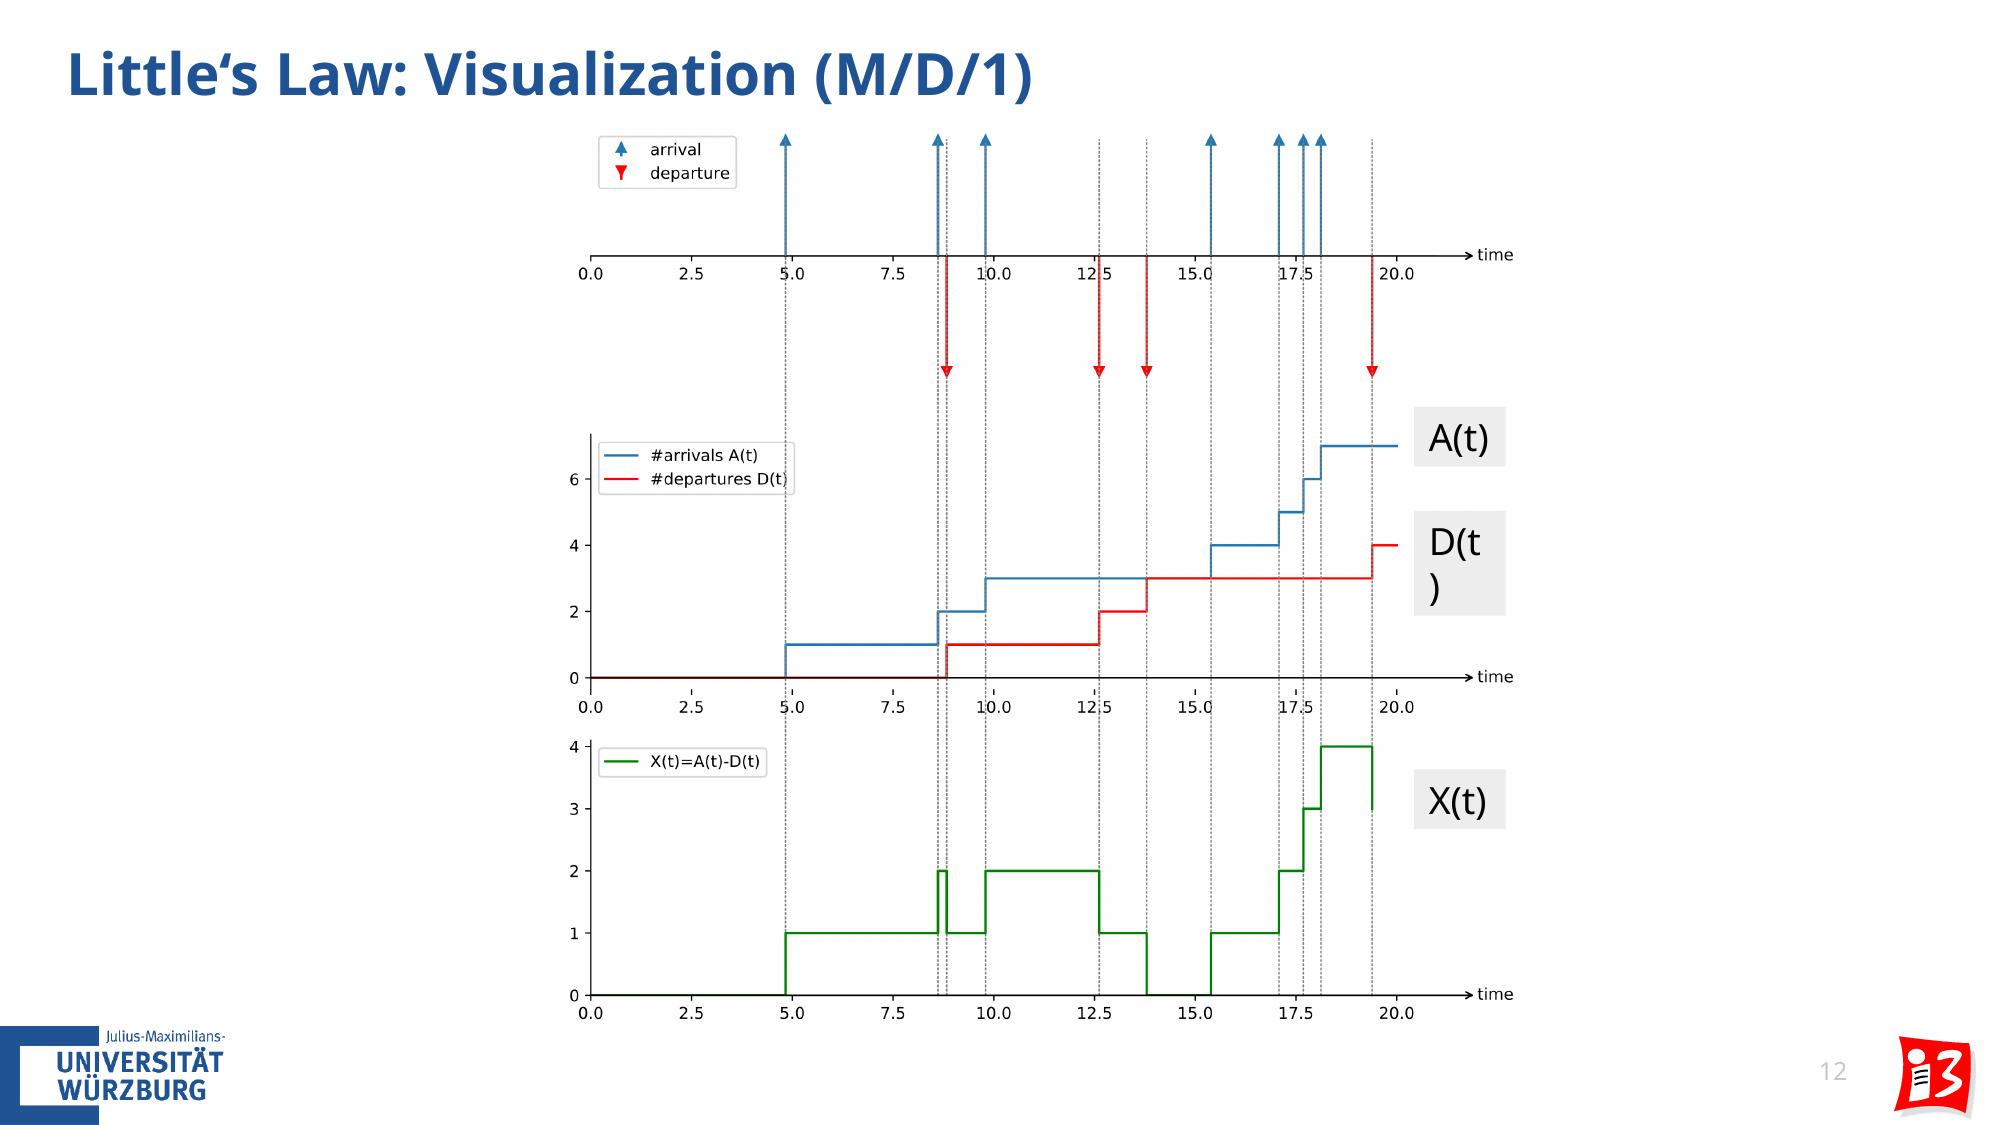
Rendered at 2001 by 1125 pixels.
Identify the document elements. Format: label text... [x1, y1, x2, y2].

title Little‘s Law: Visualization (M/D/1) [51, 18, 1800, 126]
picture [0, 1026, 225, 1125]
slide_number 12 [1412, 1042, 1863, 1103]
picture [454, 114, 1546, 1028]
